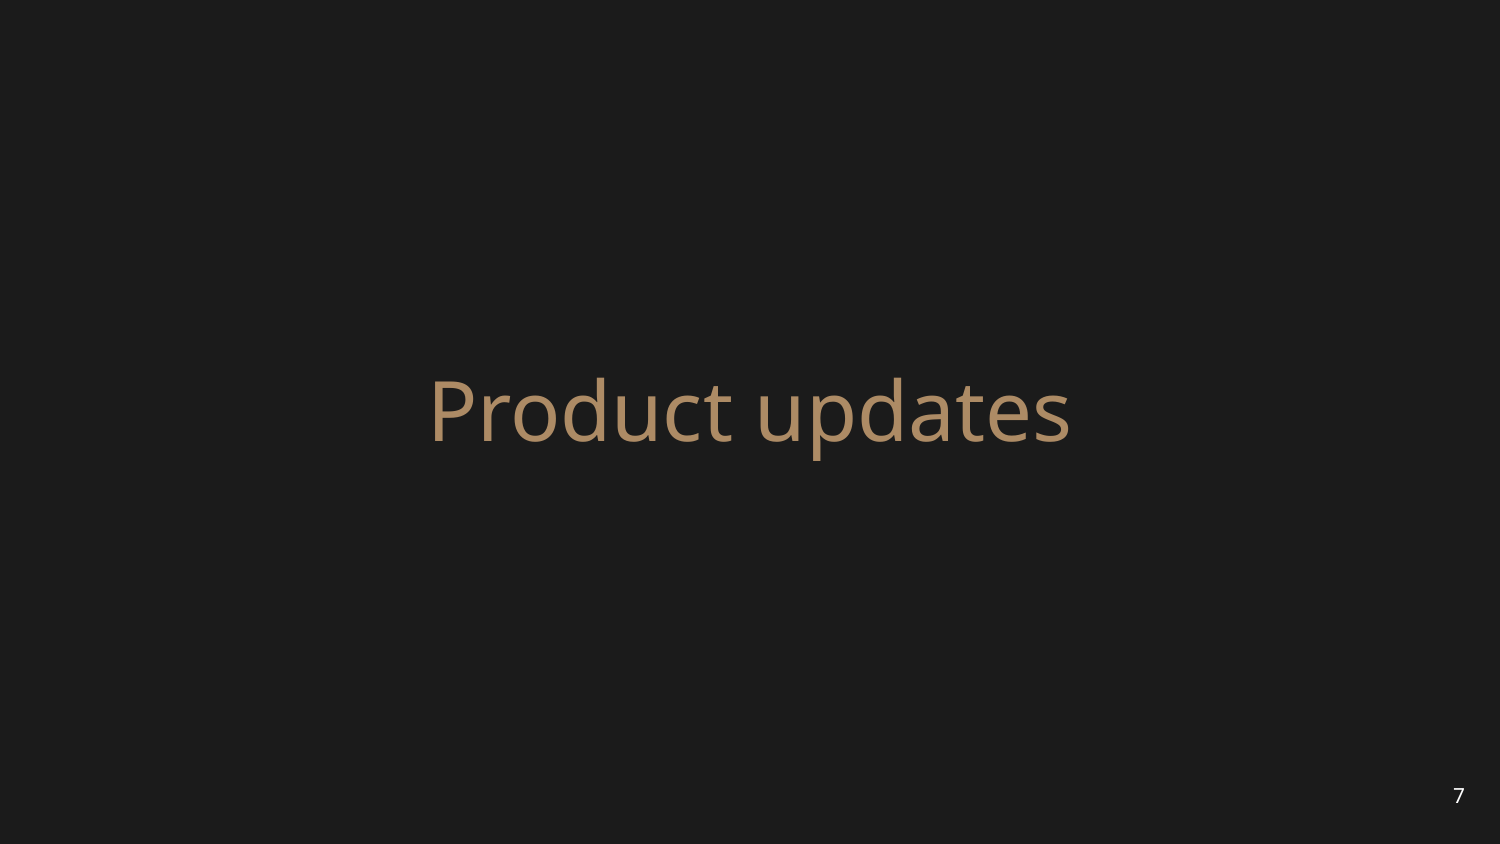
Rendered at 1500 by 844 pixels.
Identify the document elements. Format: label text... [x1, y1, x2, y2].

title Product updates [51, 72, 1449, 753]
slide_number 7 [1389, 764, 1480, 830]
